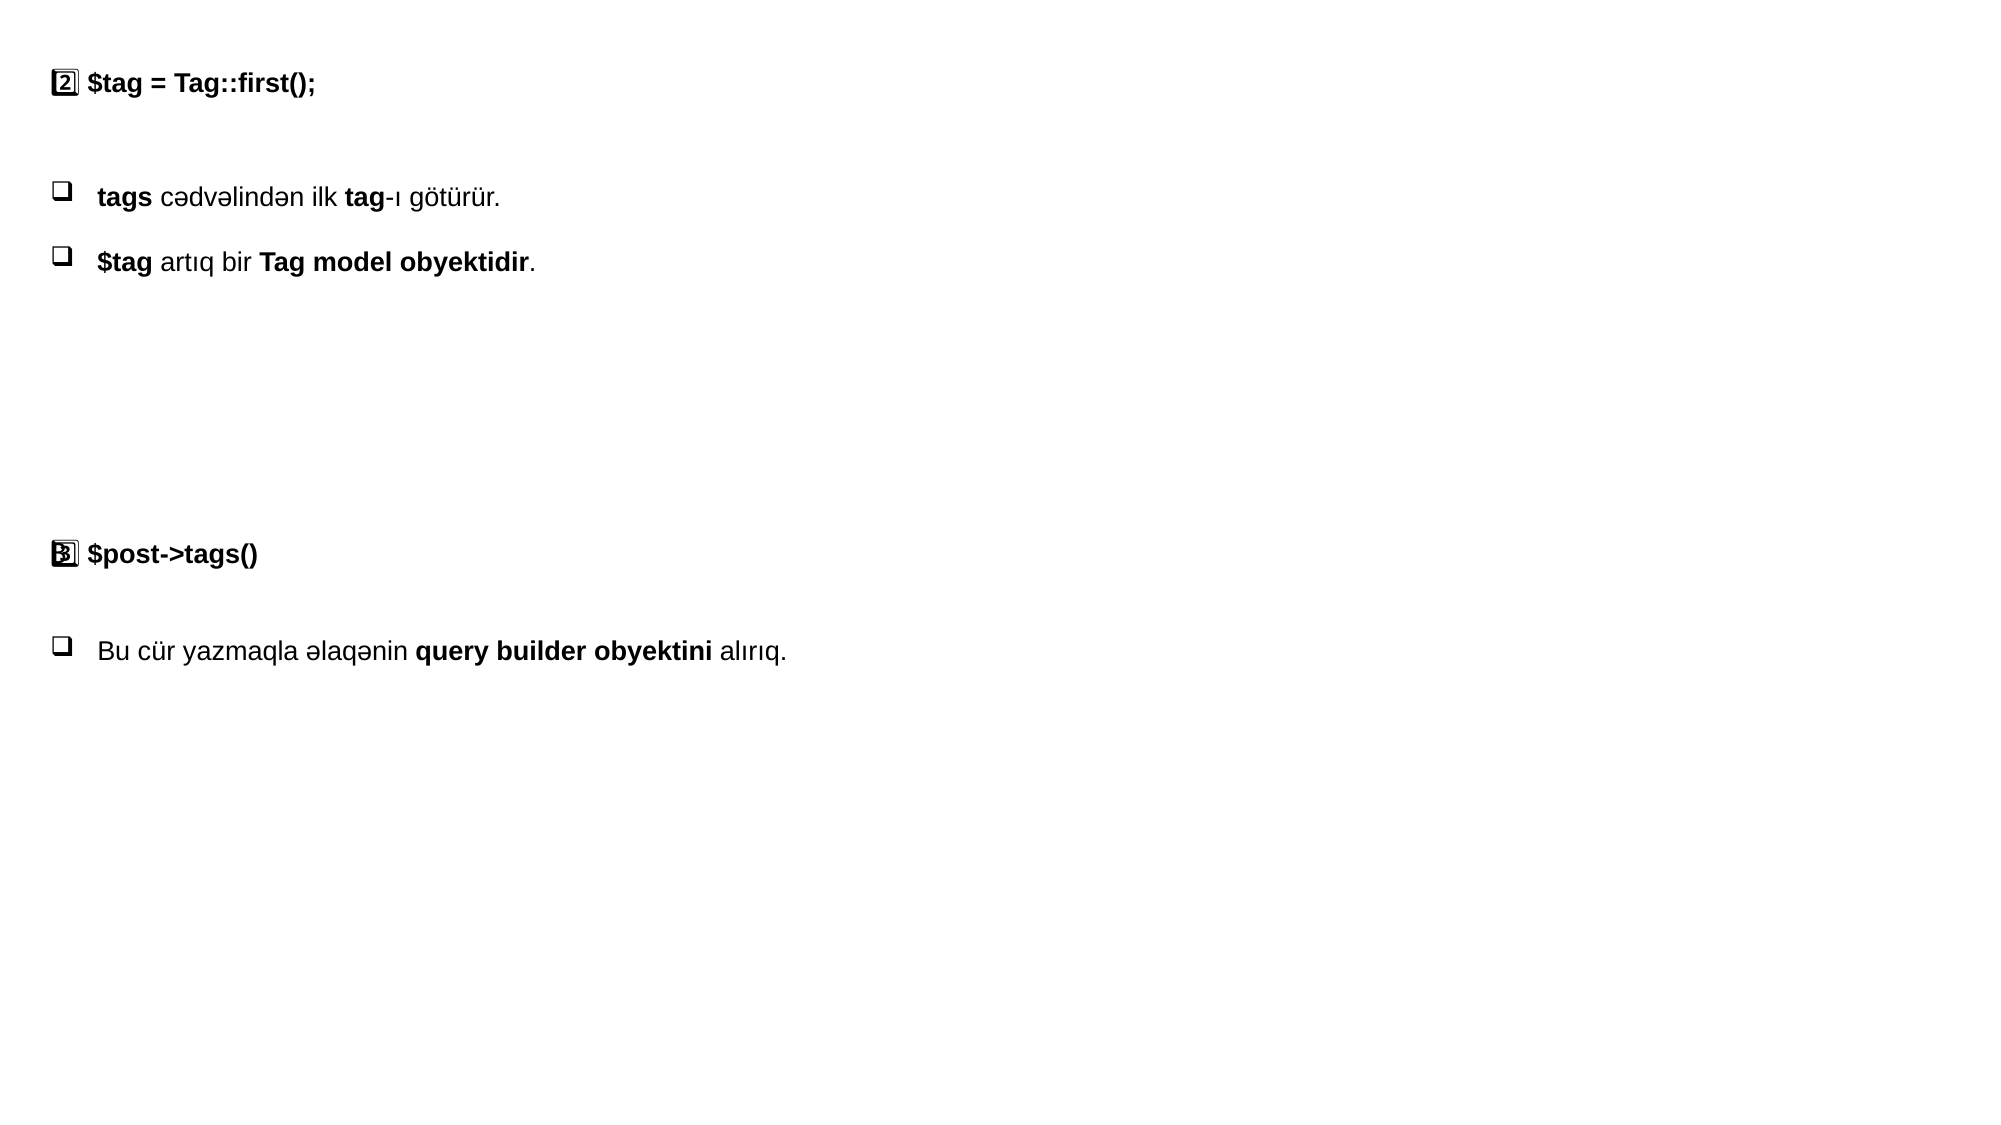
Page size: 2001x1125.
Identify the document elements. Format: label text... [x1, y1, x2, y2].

text_box 2️⃣ $tag = Tag::first(); tags cədvəlindən ilk tag-ı götürür. $tag artıq bir Tag model obyektidir. 3️⃣ $post->tags() Bu cür yazmaqla əlaqənin query builder obyektini alırıq. [35, 41, 1965, 674]
